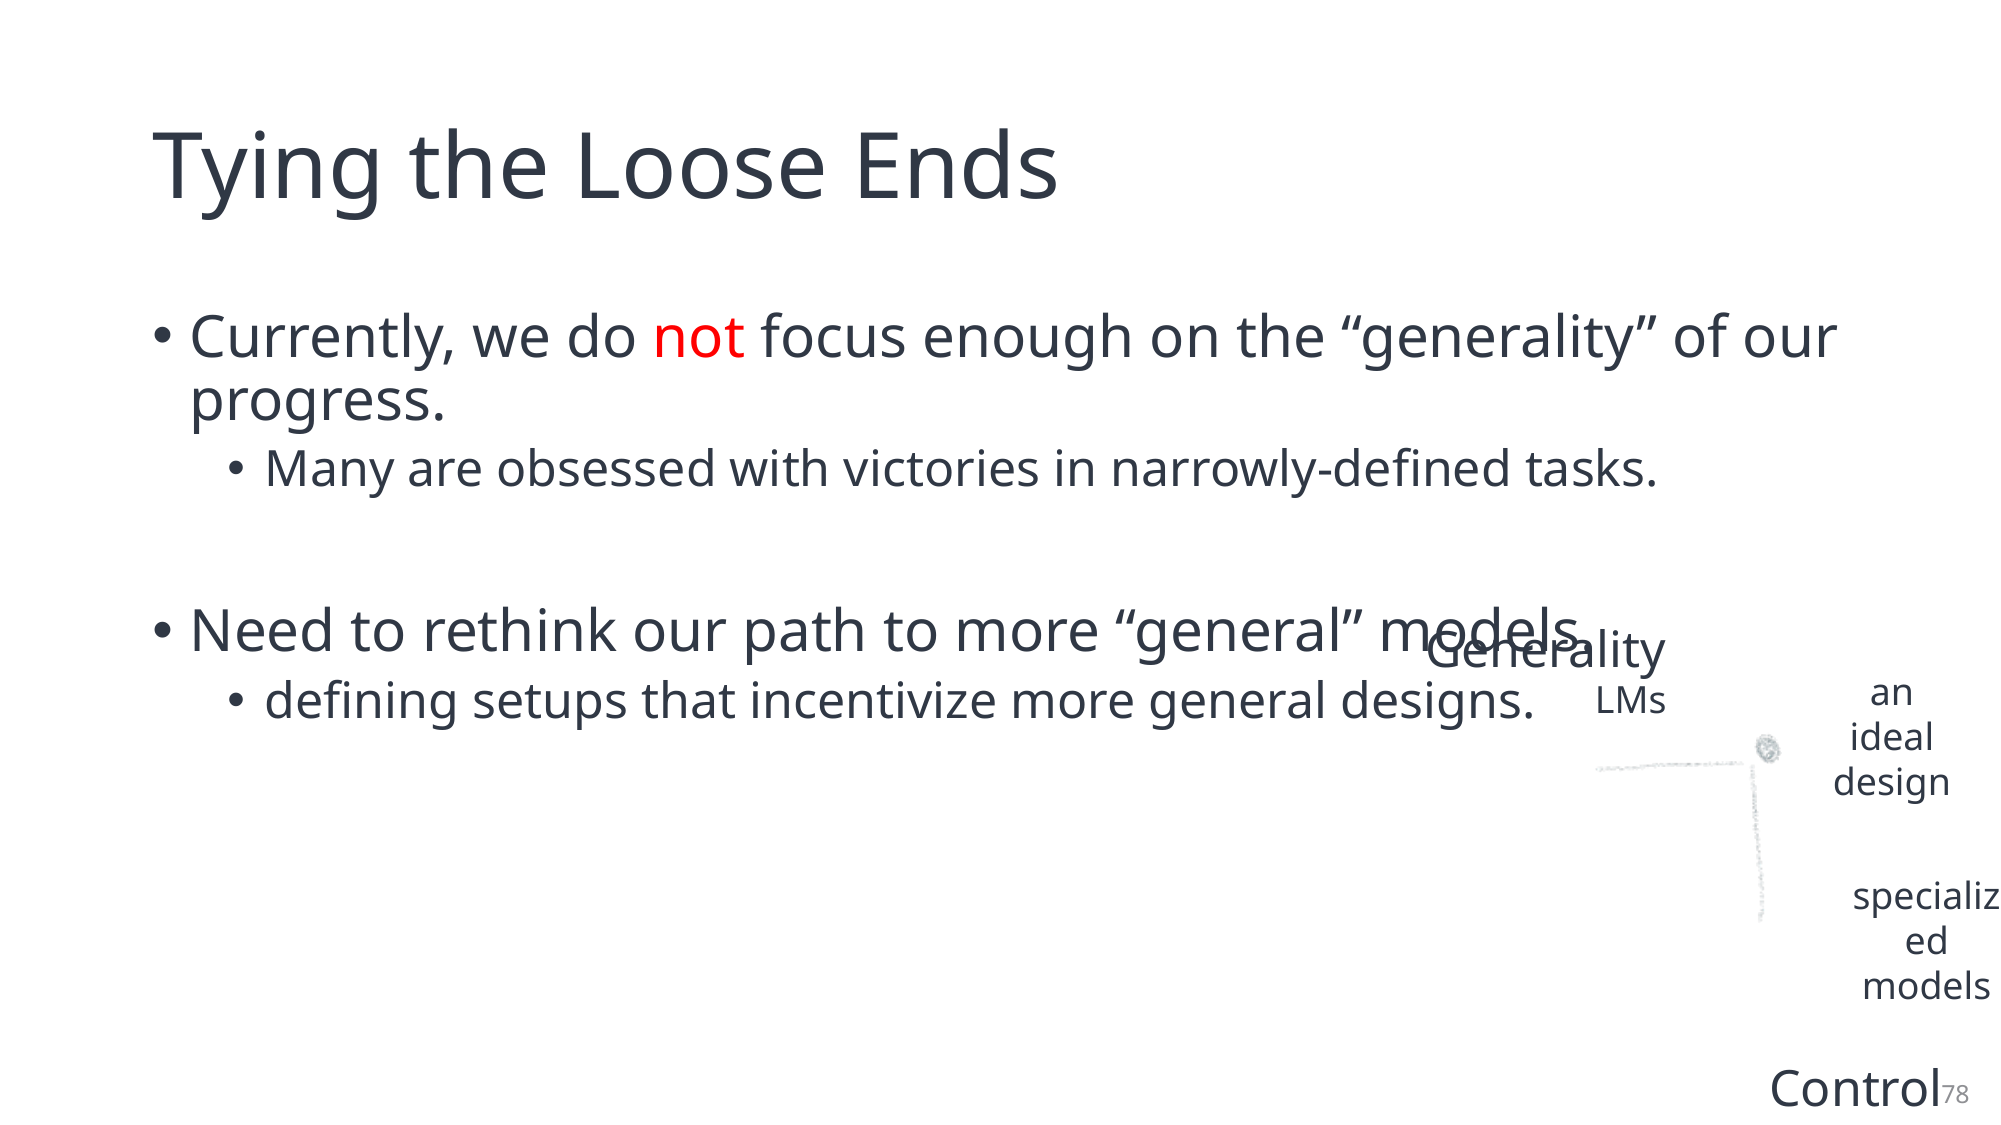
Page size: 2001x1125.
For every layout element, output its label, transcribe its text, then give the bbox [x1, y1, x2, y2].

title Tying the Loose Ends [137, 59, 1863, 278]
list Currently, we do not focus enough on the “generality” of our progress. Many are obsessed with victories in narrowly-defined tasks. Need to rethink our path to more “general” models. defining setups that incentivize more general designs. [137, 299, 1972, 1014]
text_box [1410, 609, 2000, 1125]
